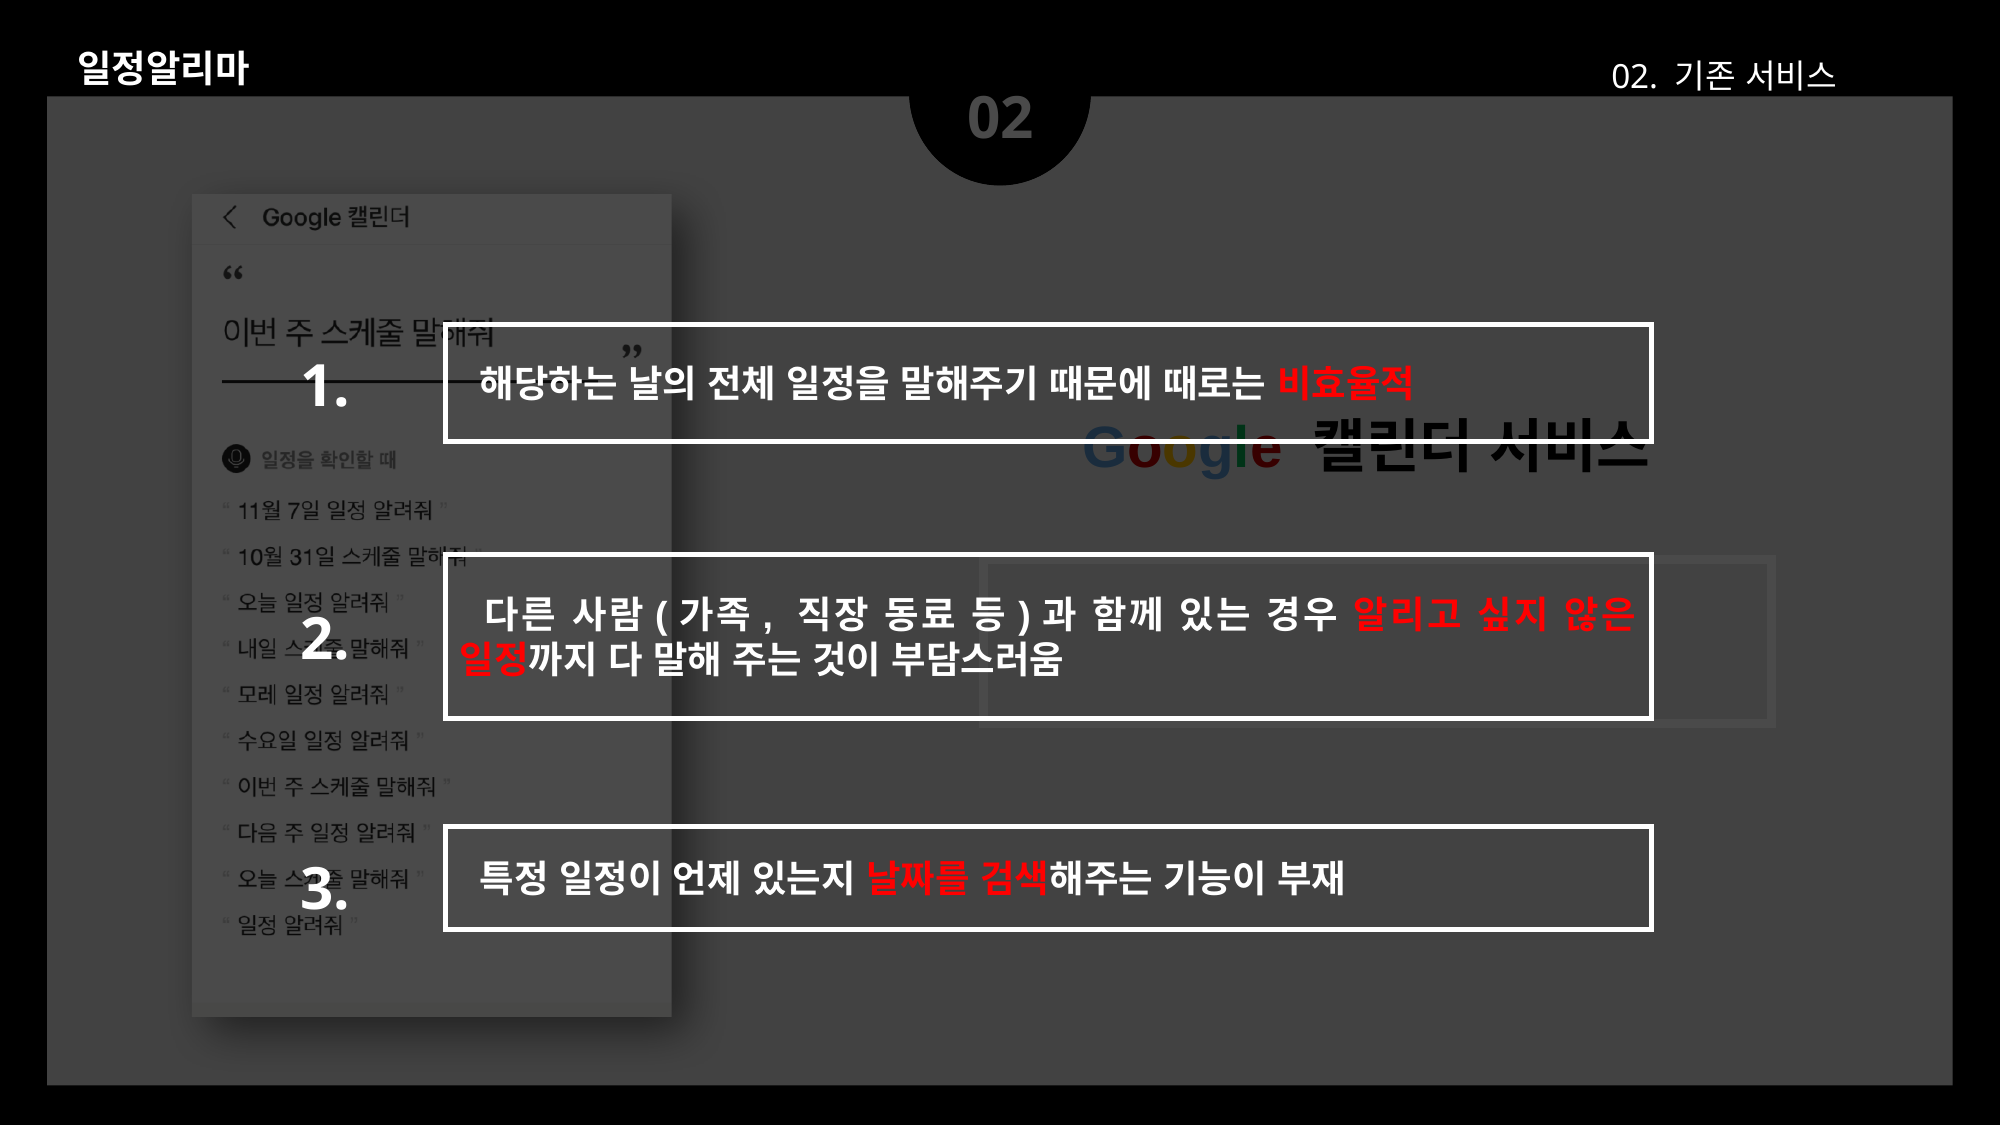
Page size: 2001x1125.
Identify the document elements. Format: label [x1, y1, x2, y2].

picture [191, 194, 672, 1018]
text_box [0, 0, 2000, 1125]
text_box [551, 401, 2000, 724]
text_box [910, 0, 1090, 185]
